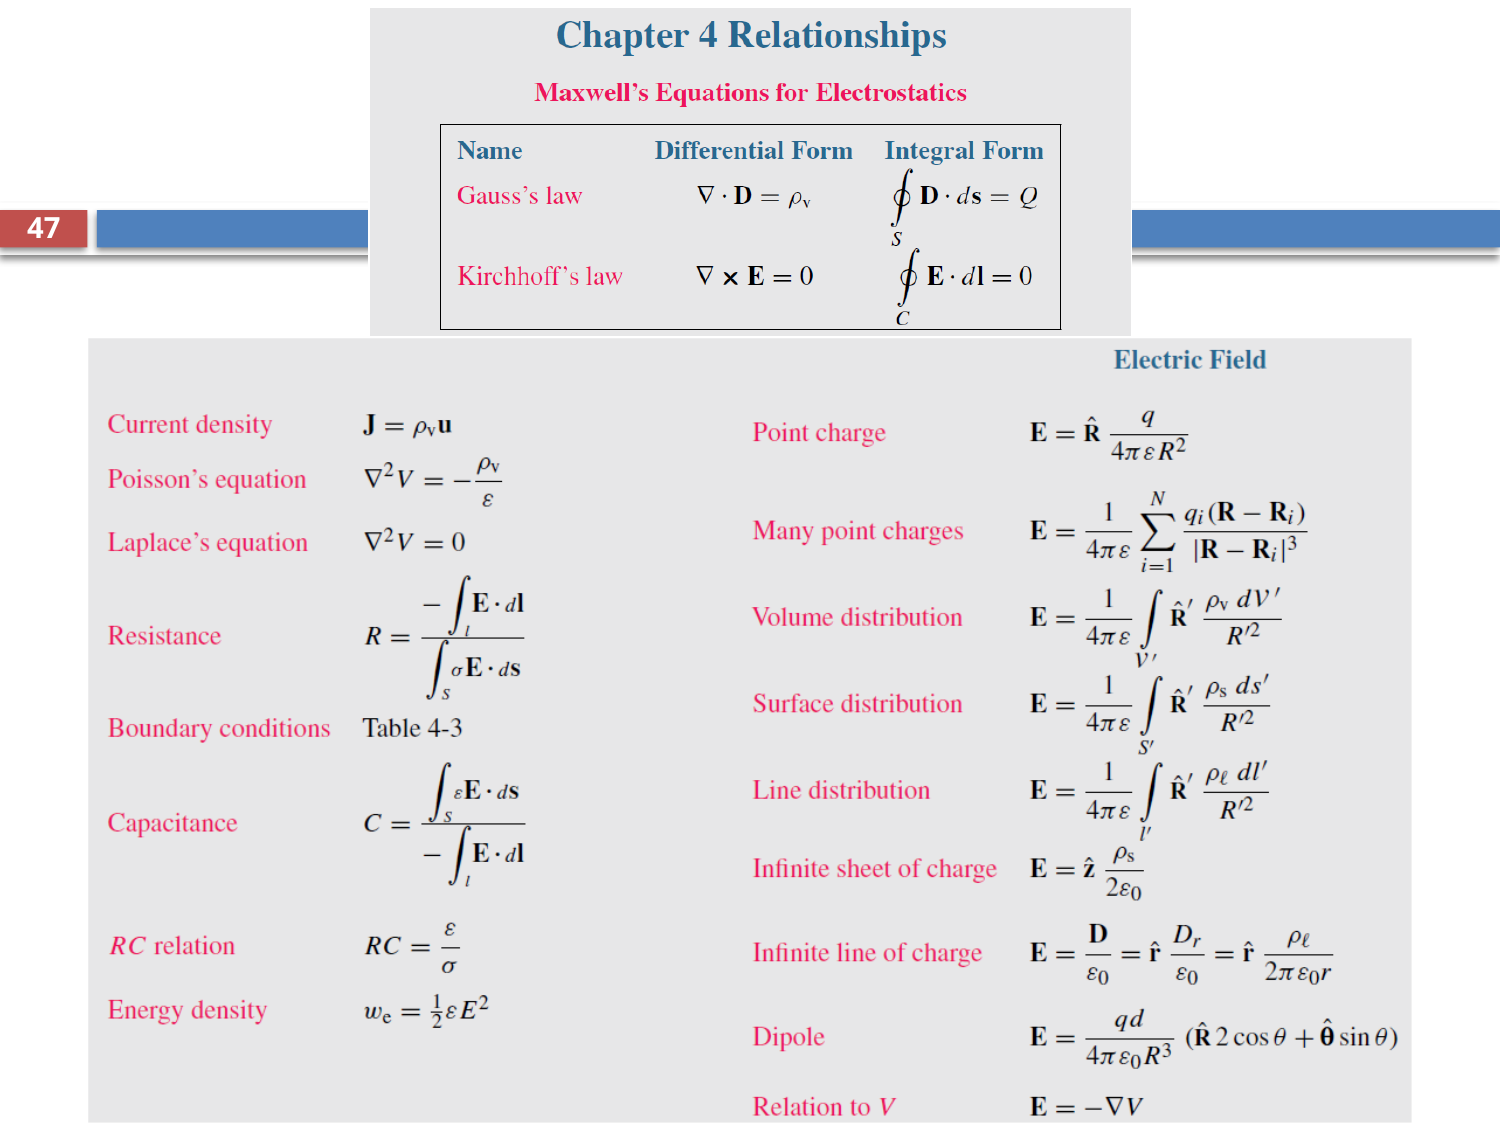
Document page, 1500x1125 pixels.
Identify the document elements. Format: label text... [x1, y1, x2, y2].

picture [368, 6, 1132, 335]
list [85, 335, 1414, 1125]
slide_number 47 [0, 208, 88, 249]
